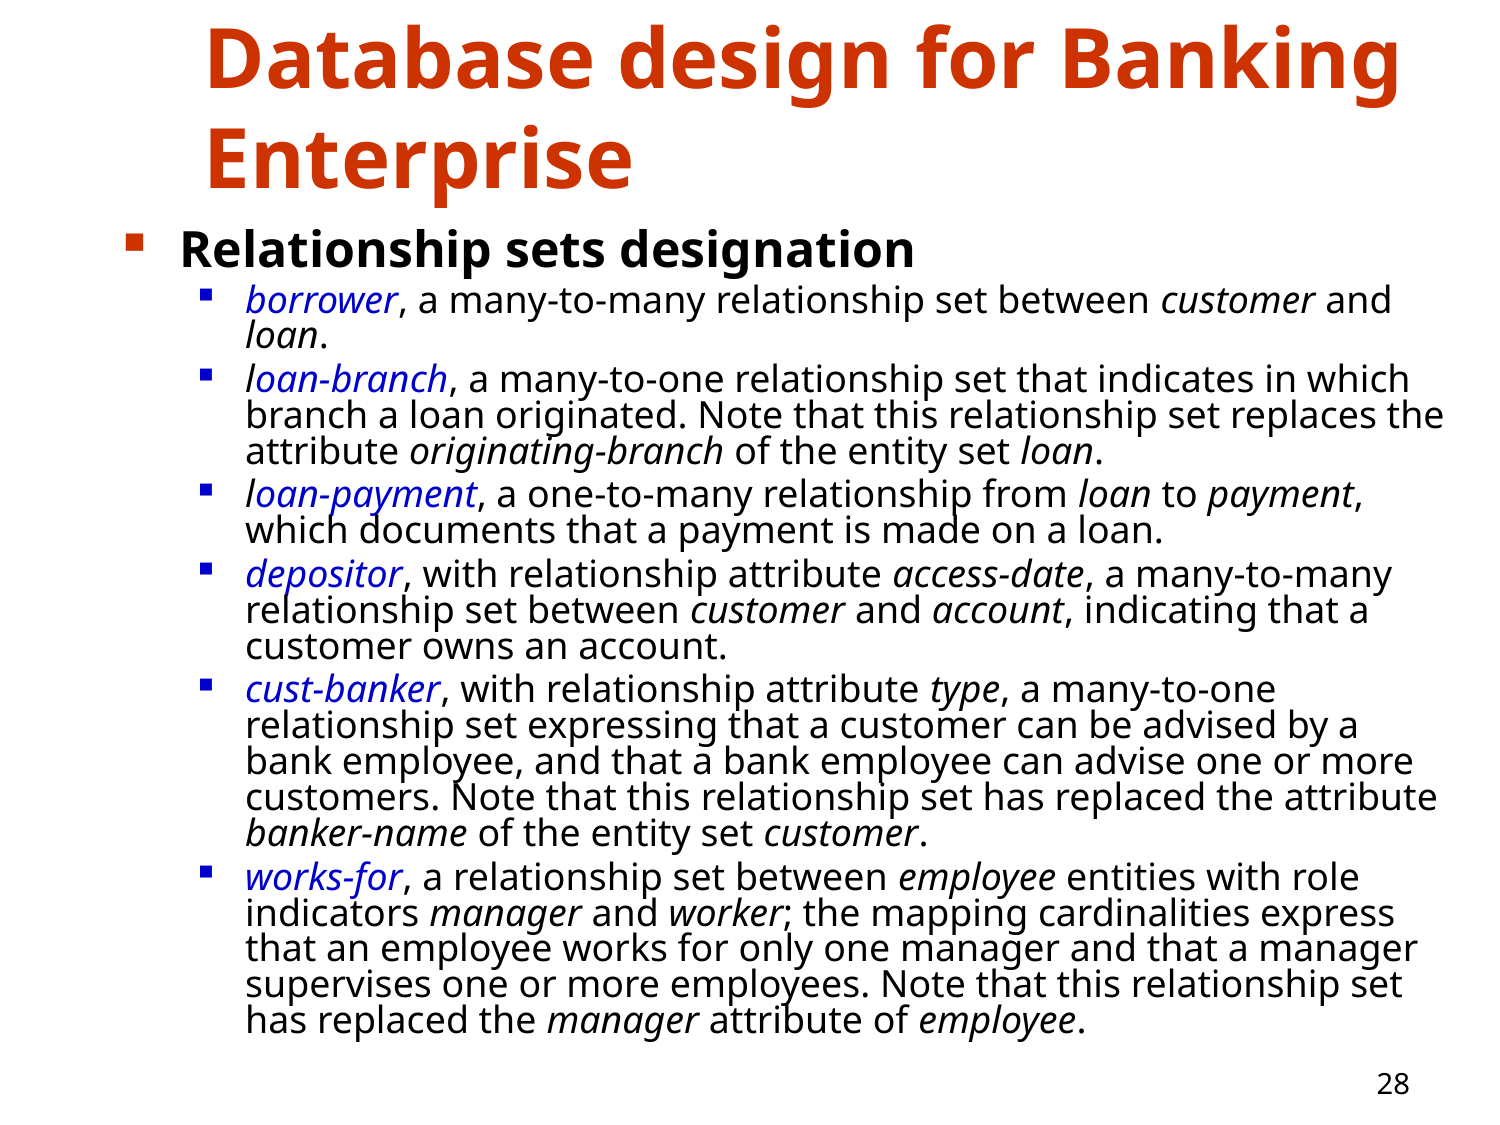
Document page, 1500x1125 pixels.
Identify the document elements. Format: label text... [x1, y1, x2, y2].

title Database design for Banking Enterprise [188, 34, 1468, 214]
text_box 28 [1112, 1037, 1425, 1113]
list Relationship sets designation borrower, a many-to-many relationship set between customer and loan. loan-branch, a many-to-one relationship set that indicates in which branch a loan originated. Note that this relationship set replaces the attribute originating-branch of the entity set loan. loan-payment, a one-to-many relationship from loan to payment, which documents that a payment is made on a loan. depositor, with relationship attribute access-date, a many-to-many relationship set between customer and account, indicating that a customer owns an account. cust-banker, with relationship attribute type, a many-to-one relationship set expressing that a customer can be advised by a bank employee, and that a bank employee can advise one or more customers. Note that this relationship set has replaced the attribute banker-name of the entity set customer. works-for, a relationship set between employee entities with role indicators manager and worker; the mapping cardinalities express that an employee works for only one manager and that a manager supervises one or more employees. Note that this relationship set has replaced the manager attribute of employee. [108, 221, 1470, 1081]
